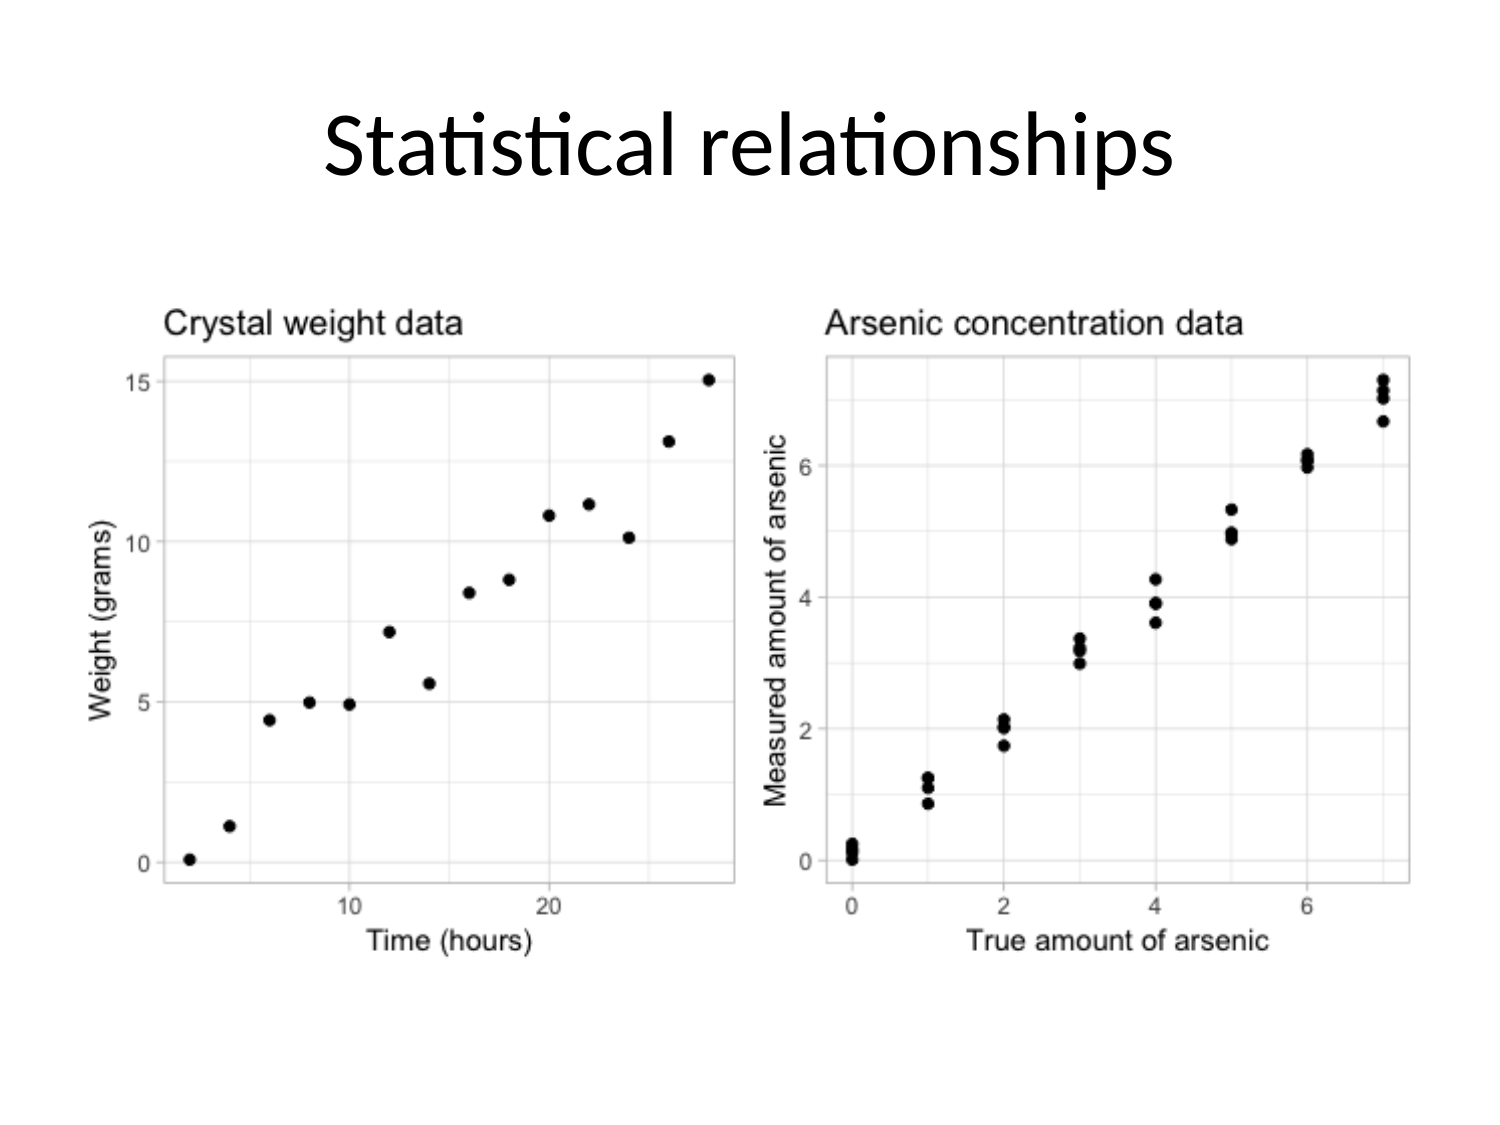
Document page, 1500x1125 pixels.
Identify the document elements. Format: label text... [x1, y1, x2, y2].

picture [74, 295, 1426, 971]
title Statistical relationships [75, 45, 1425, 233]
